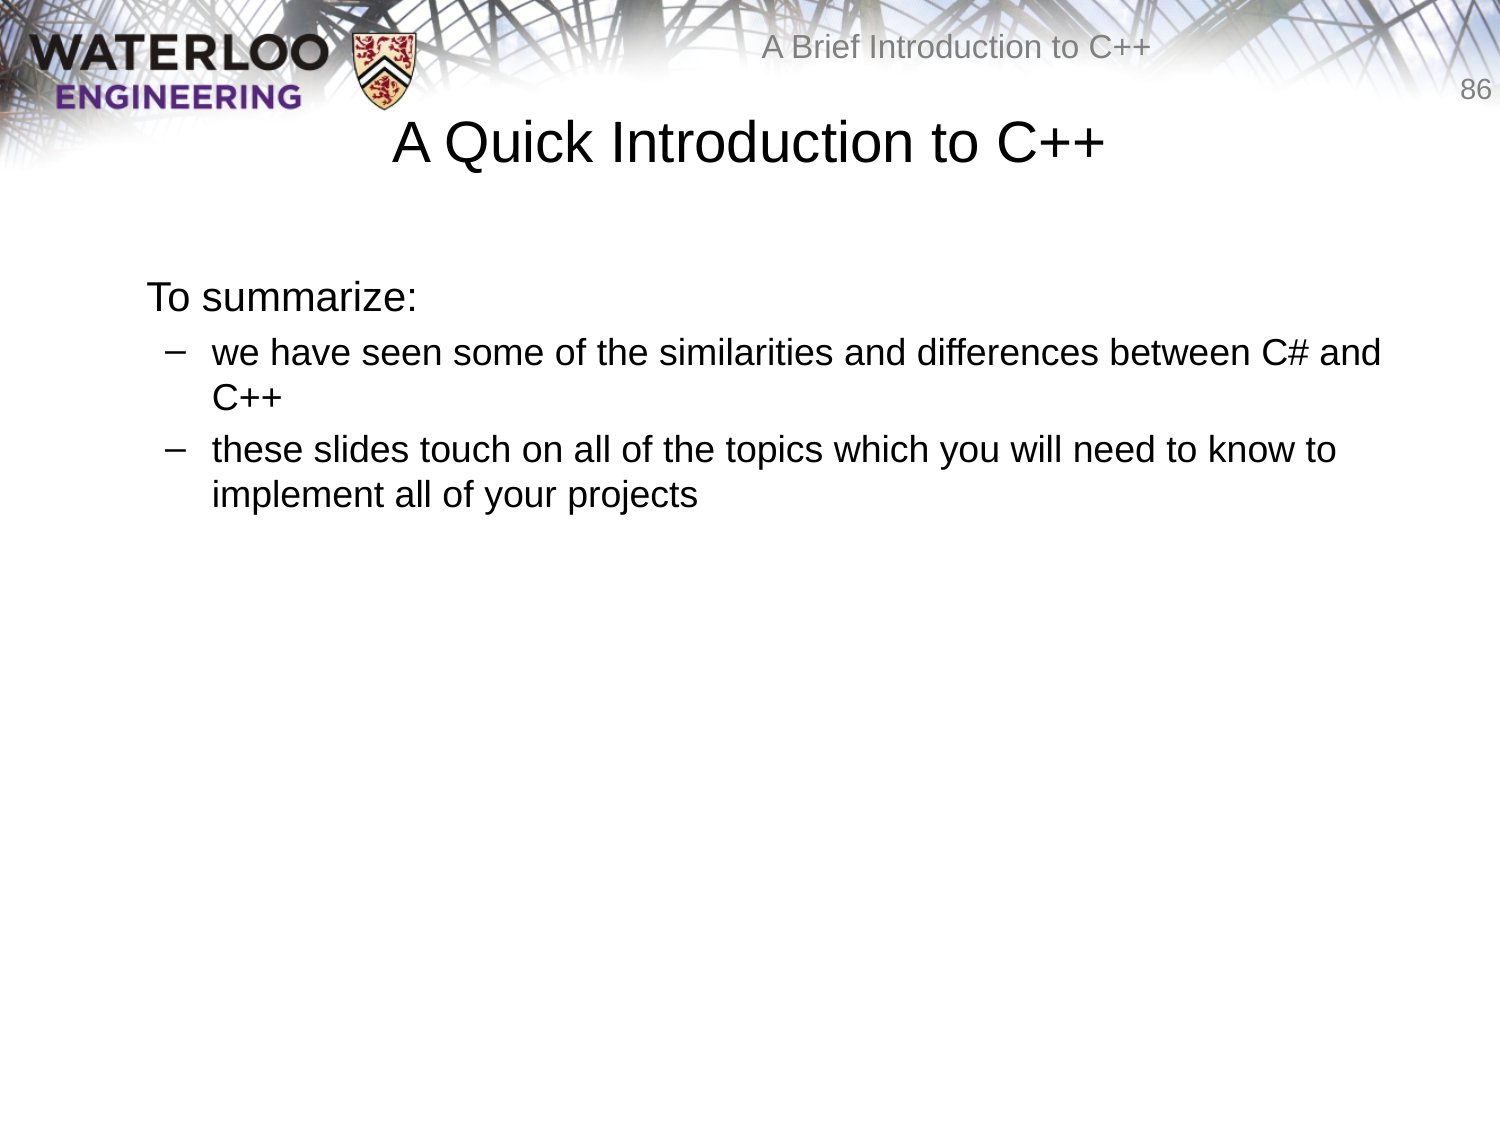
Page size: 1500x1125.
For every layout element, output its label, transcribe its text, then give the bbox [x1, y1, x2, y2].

list To summarize: we have seen some of the similarities and differences between C# and C++ these slides touch on all of the topics which you will need to know to implement all of your projects [74, 262, 1426, 1006]
picture [0, 0, 1500, 1125]
title A Quick Introduction to C++ [74, 44, 1426, 233]
